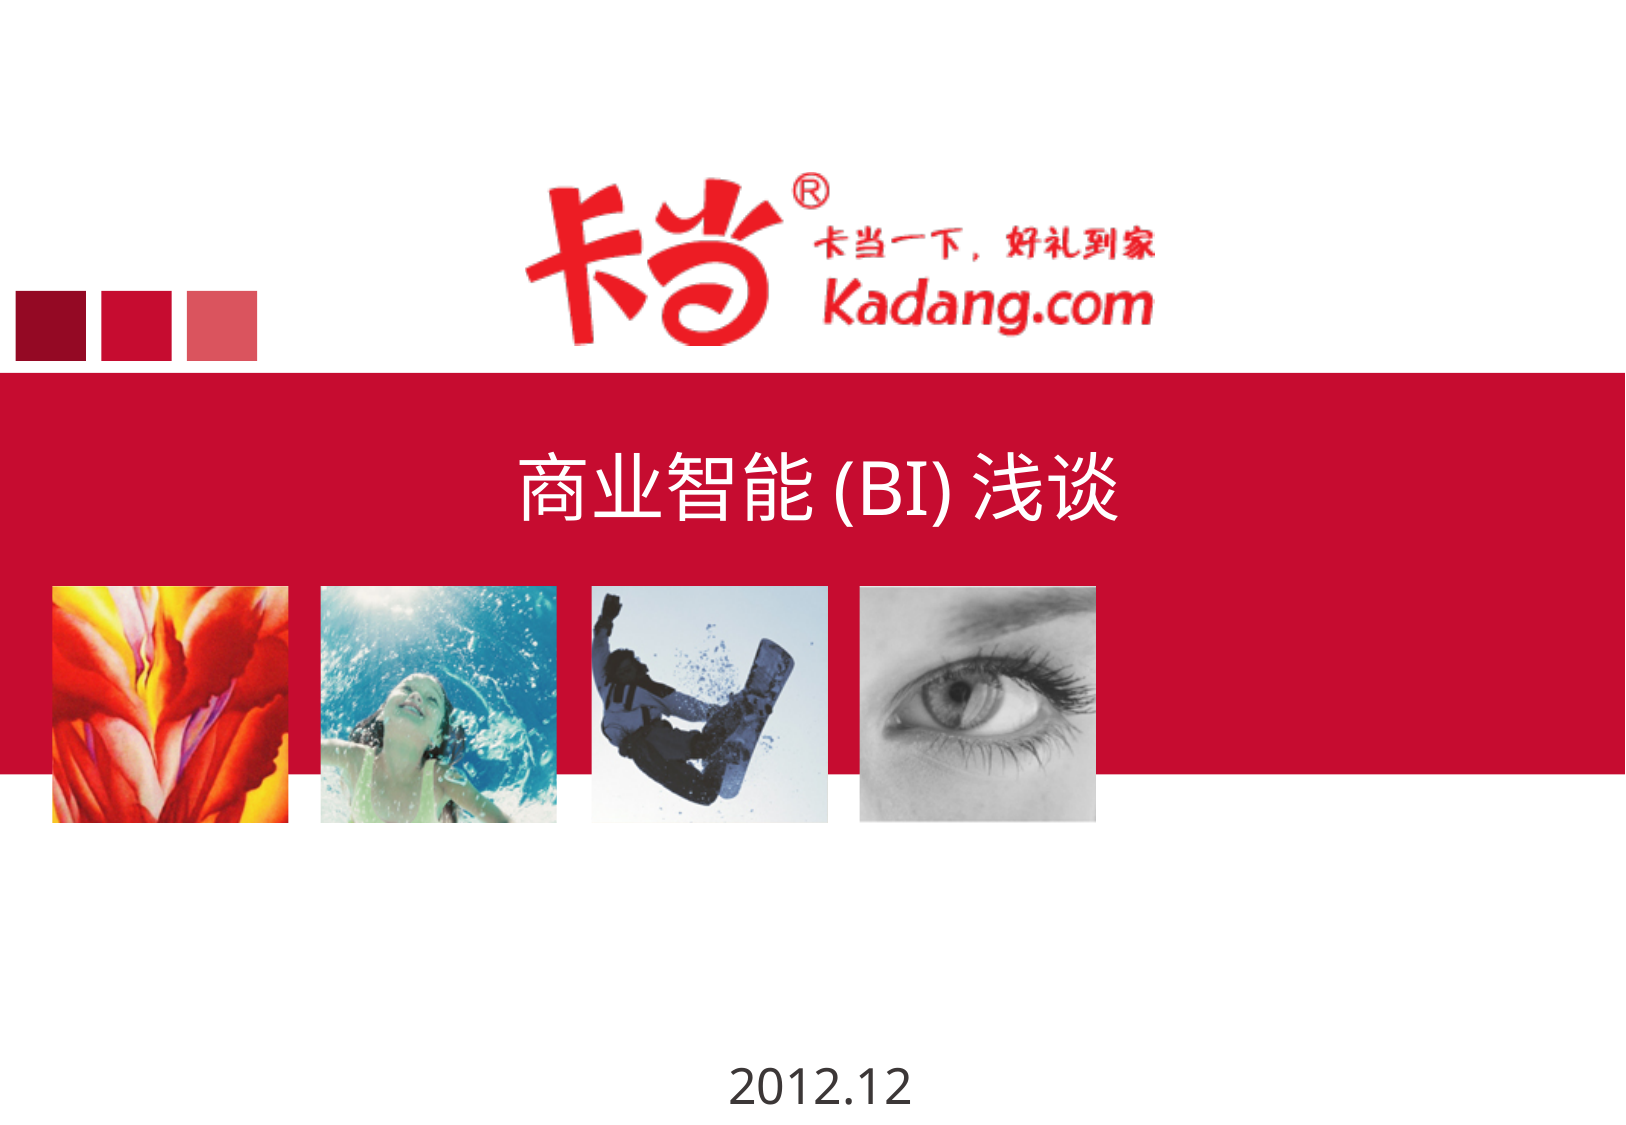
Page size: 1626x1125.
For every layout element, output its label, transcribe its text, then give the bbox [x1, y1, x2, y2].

text_box 商业智能(BI)浅谈 [316, 432, 1321, 538]
text_box [101, 290, 172, 361]
text_box 2012.12 [713, 1046, 955, 1122]
picture [525, 172, 1156, 346]
picture [320, 585, 557, 823]
text_box [15, 290, 86, 361]
picture [51, 585, 289, 823]
picture [859, 585, 1096, 823]
text_box [186, 290, 258, 361]
text_box [0, 372, 1625, 775]
picture [591, 585, 829, 823]
